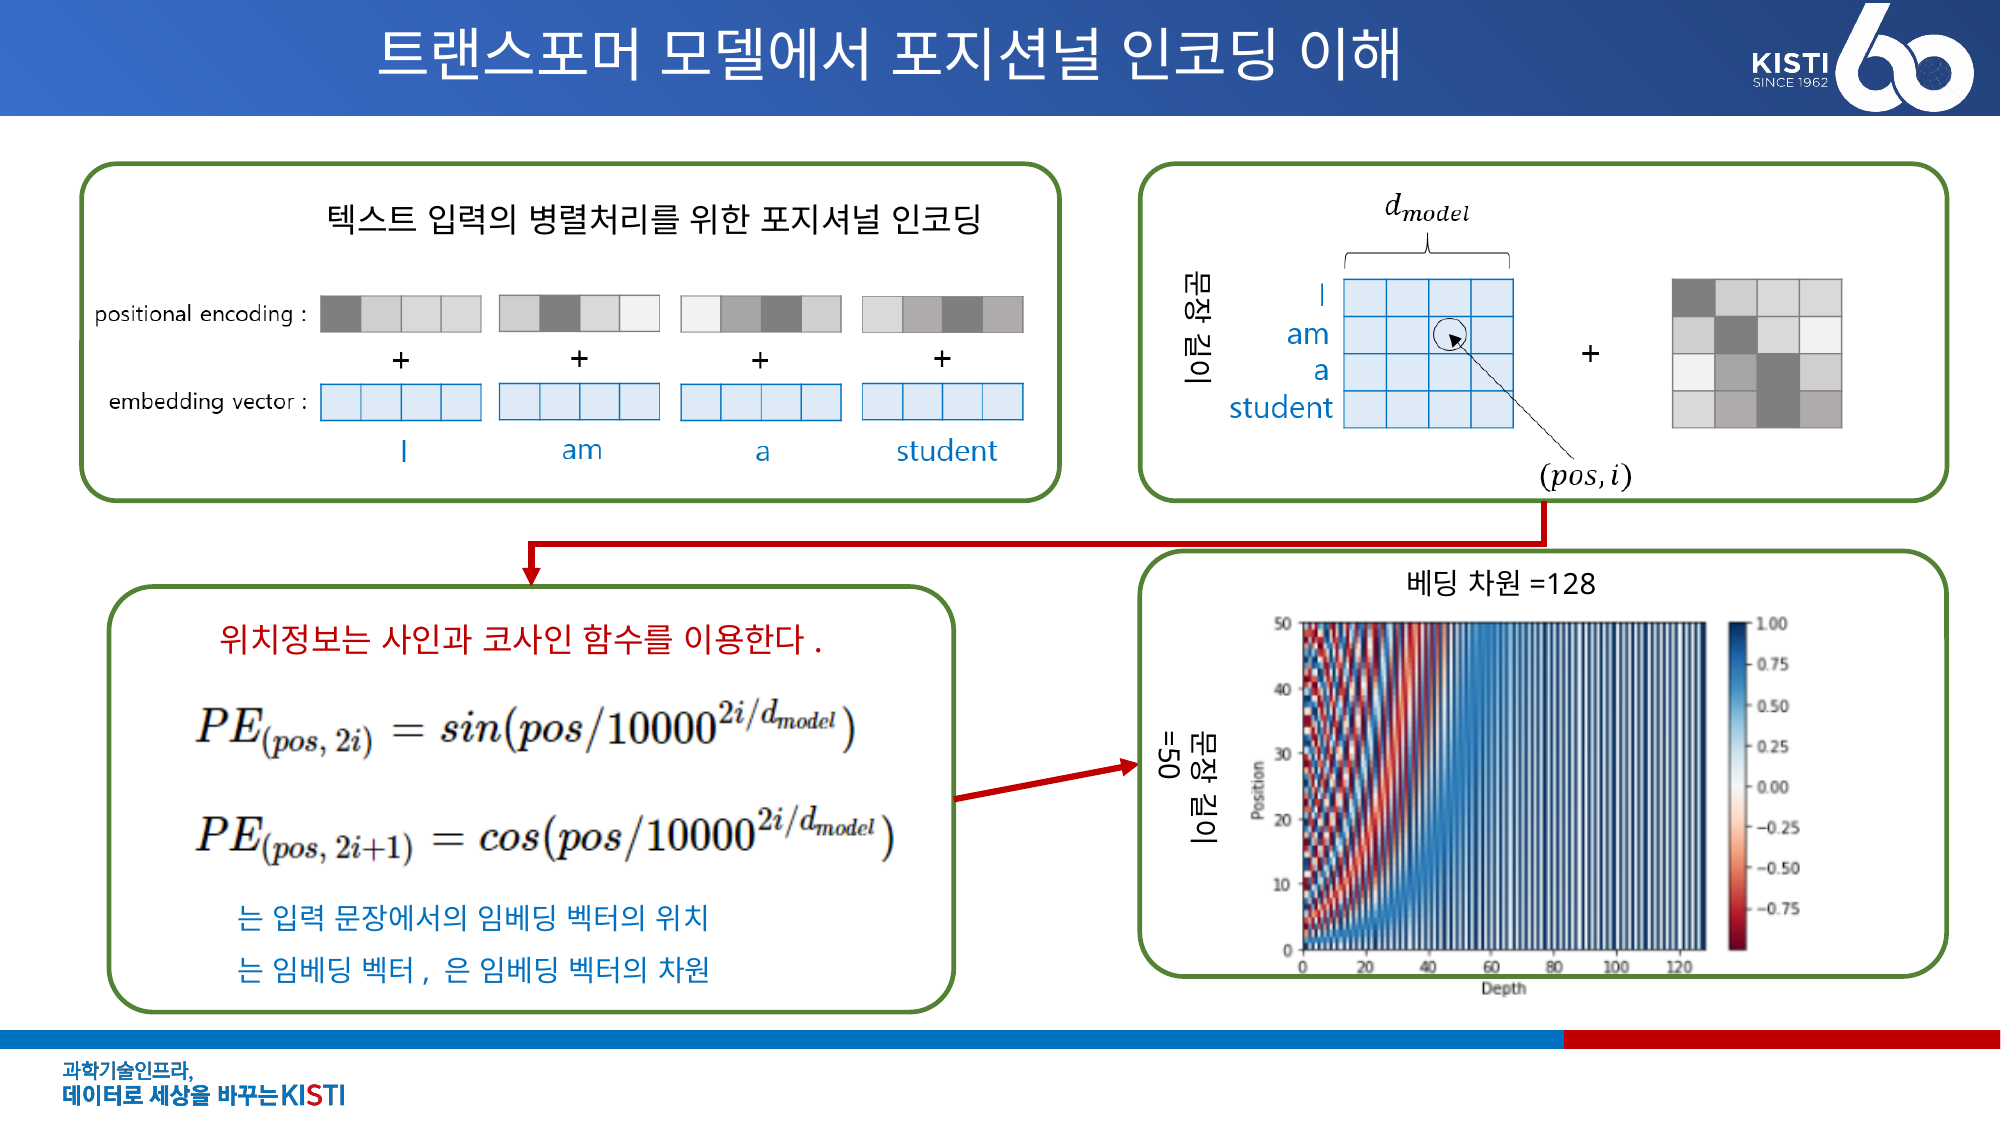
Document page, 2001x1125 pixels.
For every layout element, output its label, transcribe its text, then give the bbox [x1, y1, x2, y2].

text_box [81, 160, 1948, 1013]
picture [1753, 3, 1974, 112]
picture [63, 1061, 344, 1106]
title 트랜스포머 모델에서 포지션널 인코딩 이해 [53, 1, 1728, 114]
